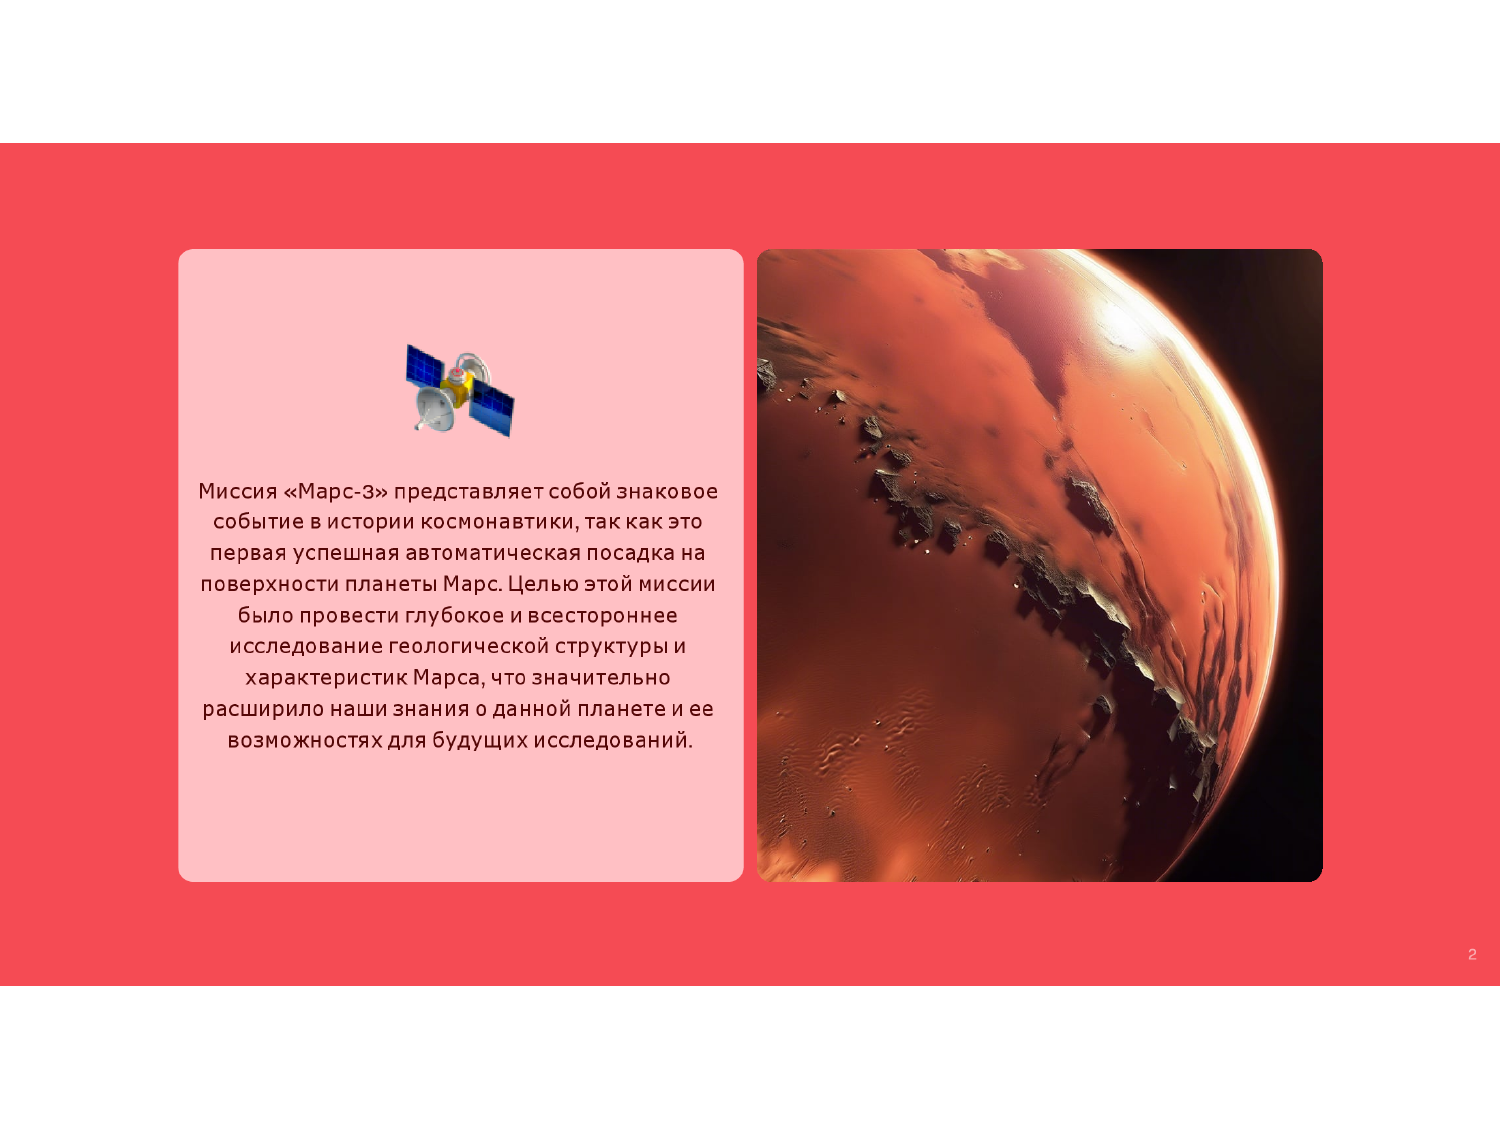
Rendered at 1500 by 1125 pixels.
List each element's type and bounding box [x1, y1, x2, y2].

picture [0, 142, 1500, 986]
